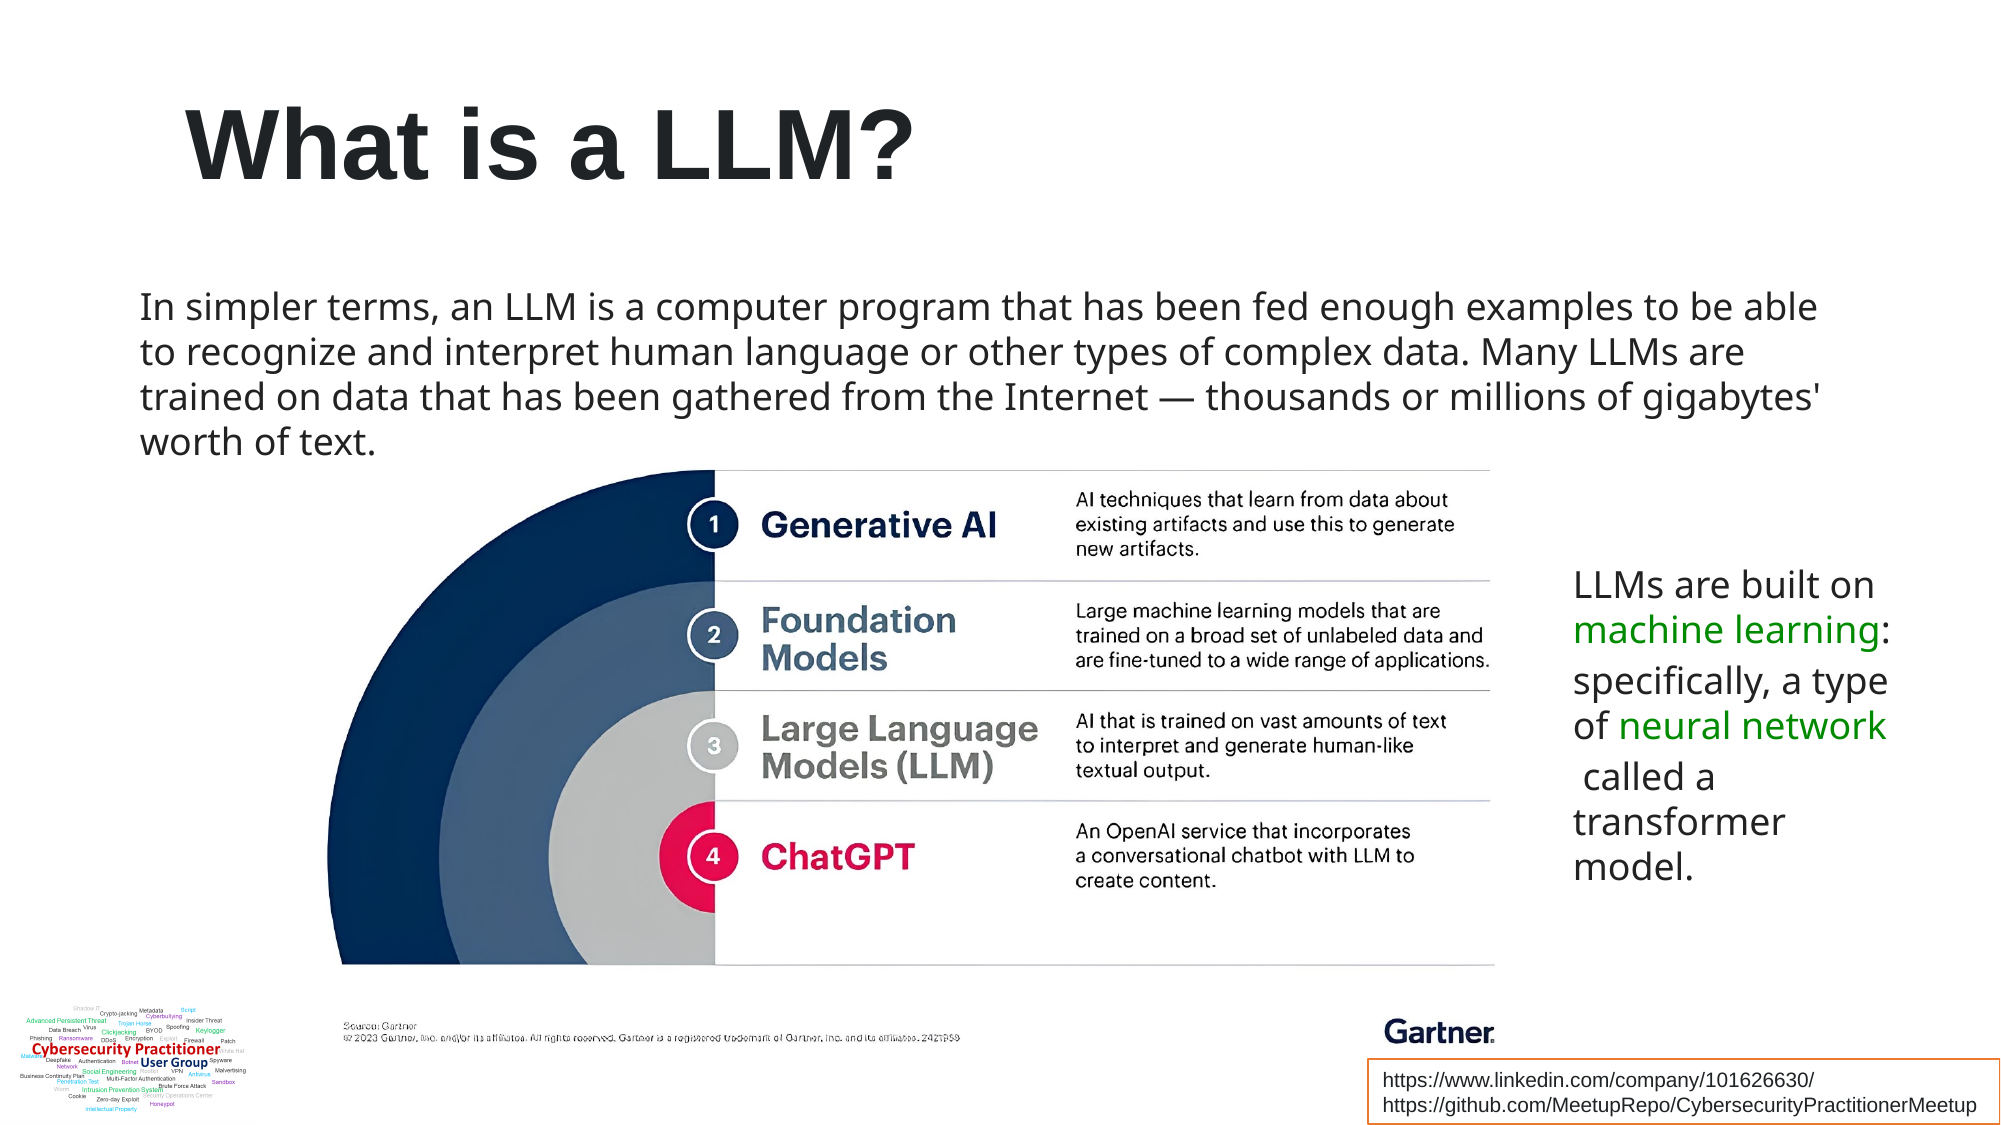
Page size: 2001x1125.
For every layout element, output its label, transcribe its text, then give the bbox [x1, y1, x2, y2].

text_box In simpler terms, an LLM is a computer program that has been fed enough examples to be able to recognize and interpret human language or other types of complex data. Many LLMs are trained on data that has been gathered from the Internet — thousands or millions of gigabytes' worth of text. [125, 275, 1875, 471]
picture [0, 444, 1559, 1125]
text_box LLMs are built on machine learning: specifically, a type of neural network called a transformer model. [1559, 553, 1925, 896]
text_box What is a LLM? [171, 72, 934, 207]
